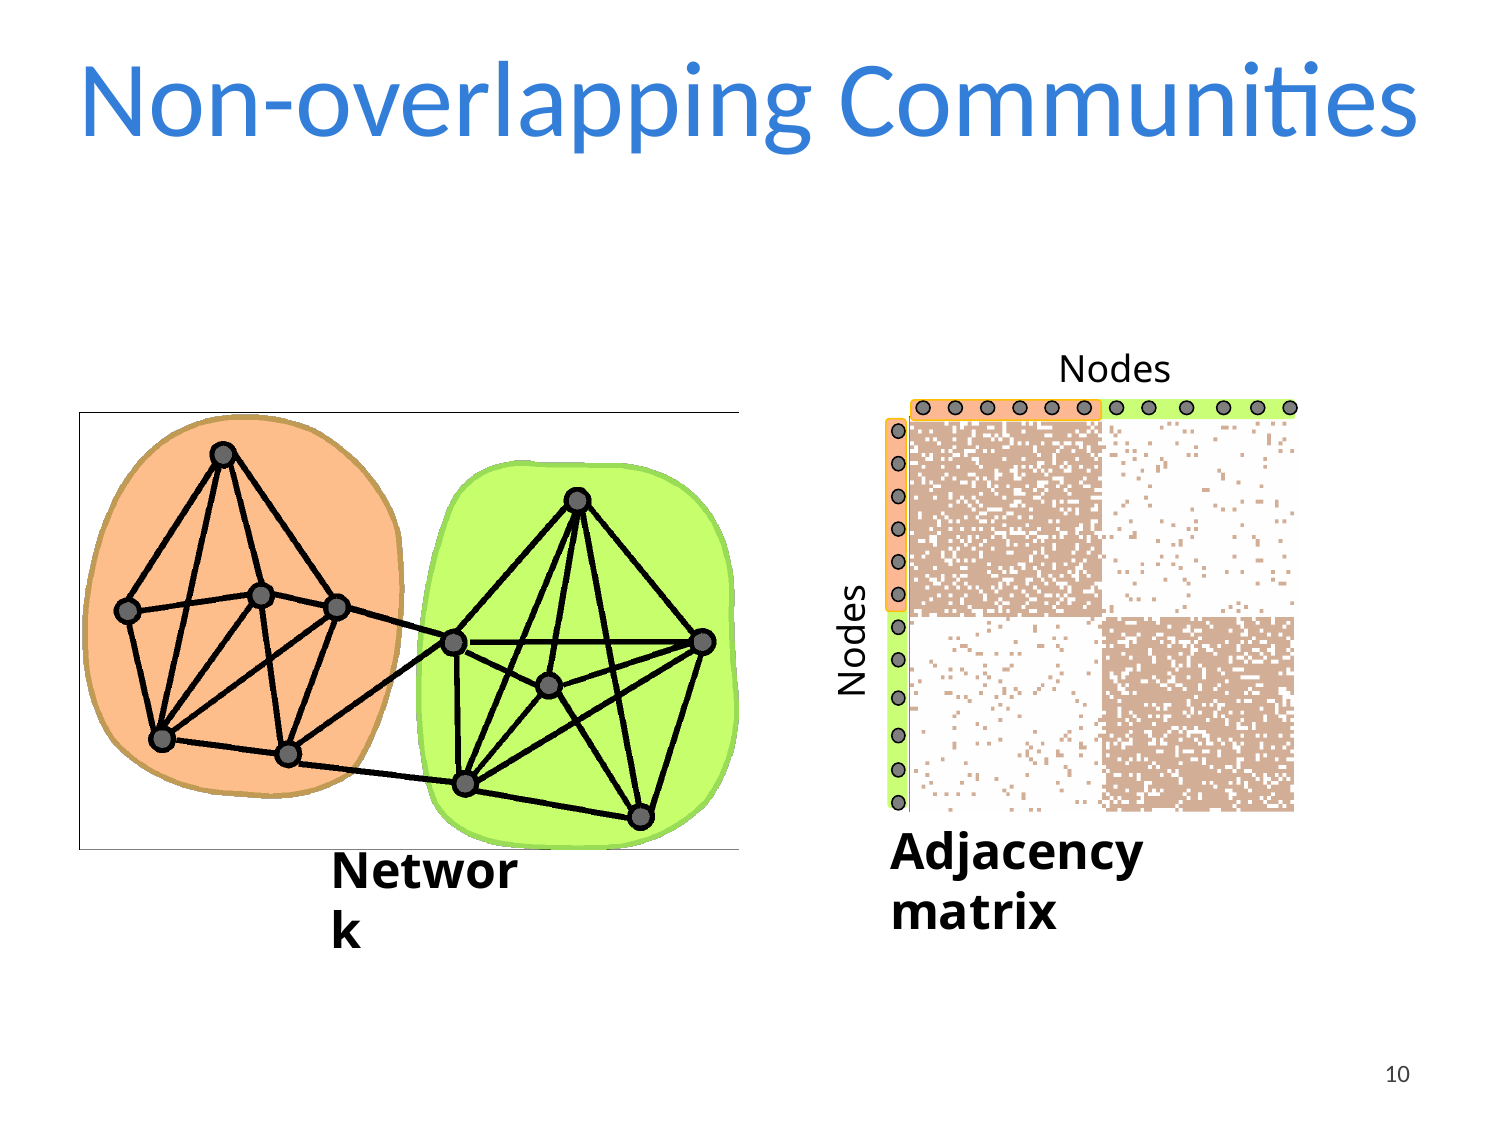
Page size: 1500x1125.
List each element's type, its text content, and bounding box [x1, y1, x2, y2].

text_box Network [315, 858, 537, 967]
picture [79, 412, 740, 851]
text_box Nodes [819, 543, 880, 602]
text_box Nodes [1043, 337, 1211, 398]
text_box Adjacency matrix [875, 811, 1291, 947]
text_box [700, 603, 1092, 625]
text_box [910, 399, 1298, 421]
slide_number ‹#› [1074, 1042, 1425, 1103]
picture [909, 416, 1298, 812]
title Non-overlapping Communities [0, 12, 1500, 175]
text_box Nodes [819, 633, 880, 714]
